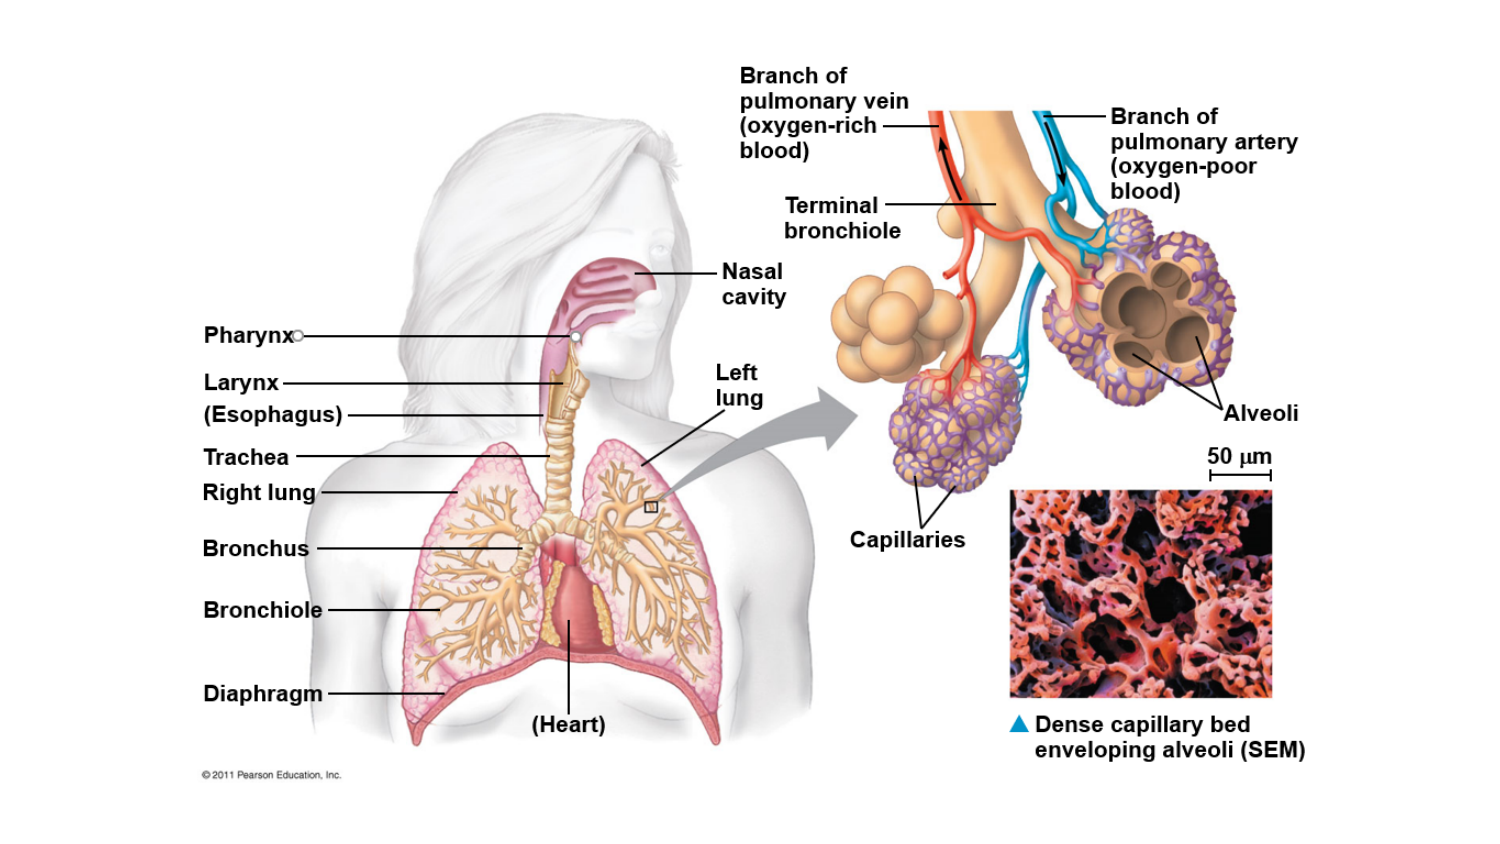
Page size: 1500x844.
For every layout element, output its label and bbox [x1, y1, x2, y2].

picture [182, 24, 1318, 819]
